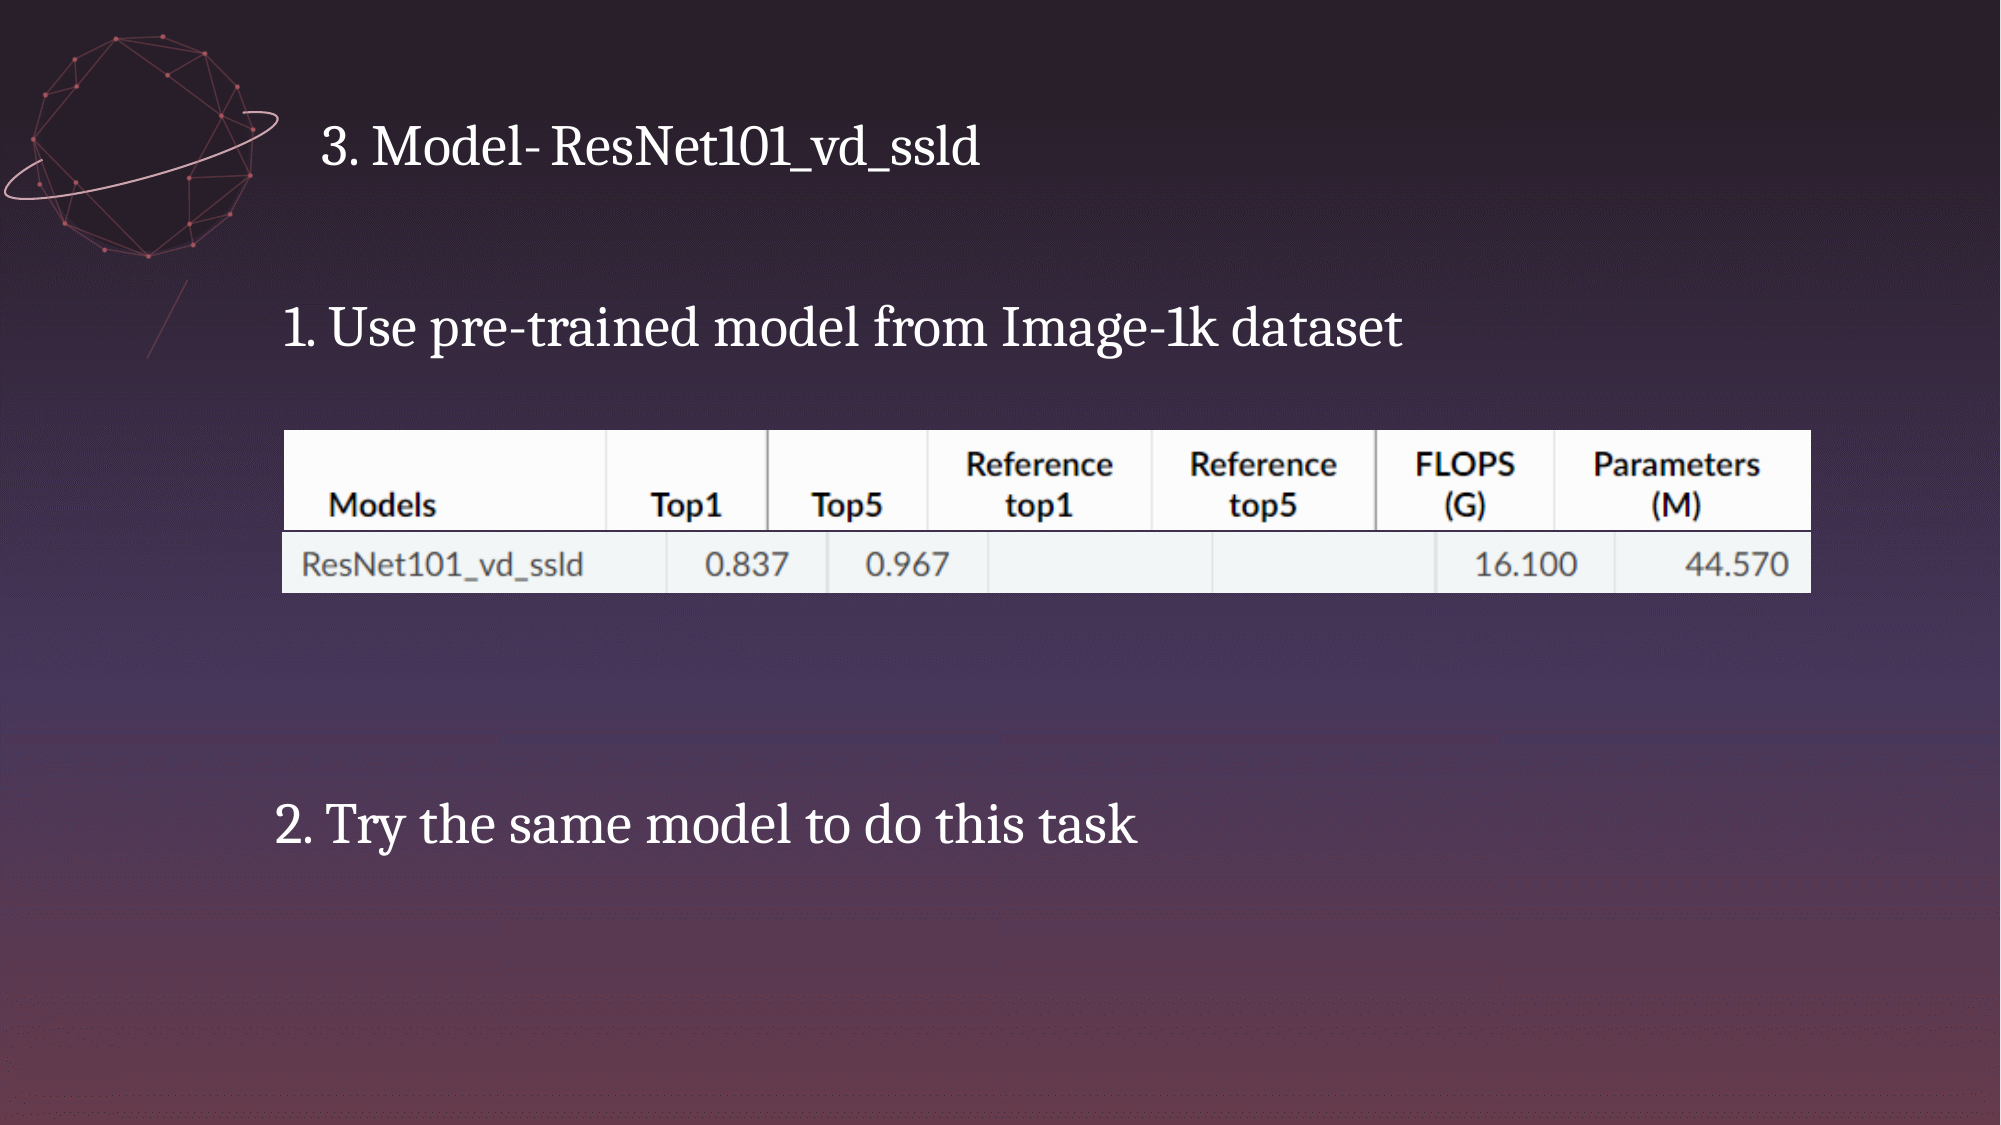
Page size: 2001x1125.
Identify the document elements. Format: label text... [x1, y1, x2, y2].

picture [0, 0, 2001, 1125]
text_box 3. Model- ResNet101_vd_ssld [339, 99, 1921, 185]
text_box 1. Use pre-trained model from Image-1k dataset [337, 280, 1783, 366]
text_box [0, 0, 335, 363]
text_box 2. Try the same model to do this task [260, 777, 1774, 863]
